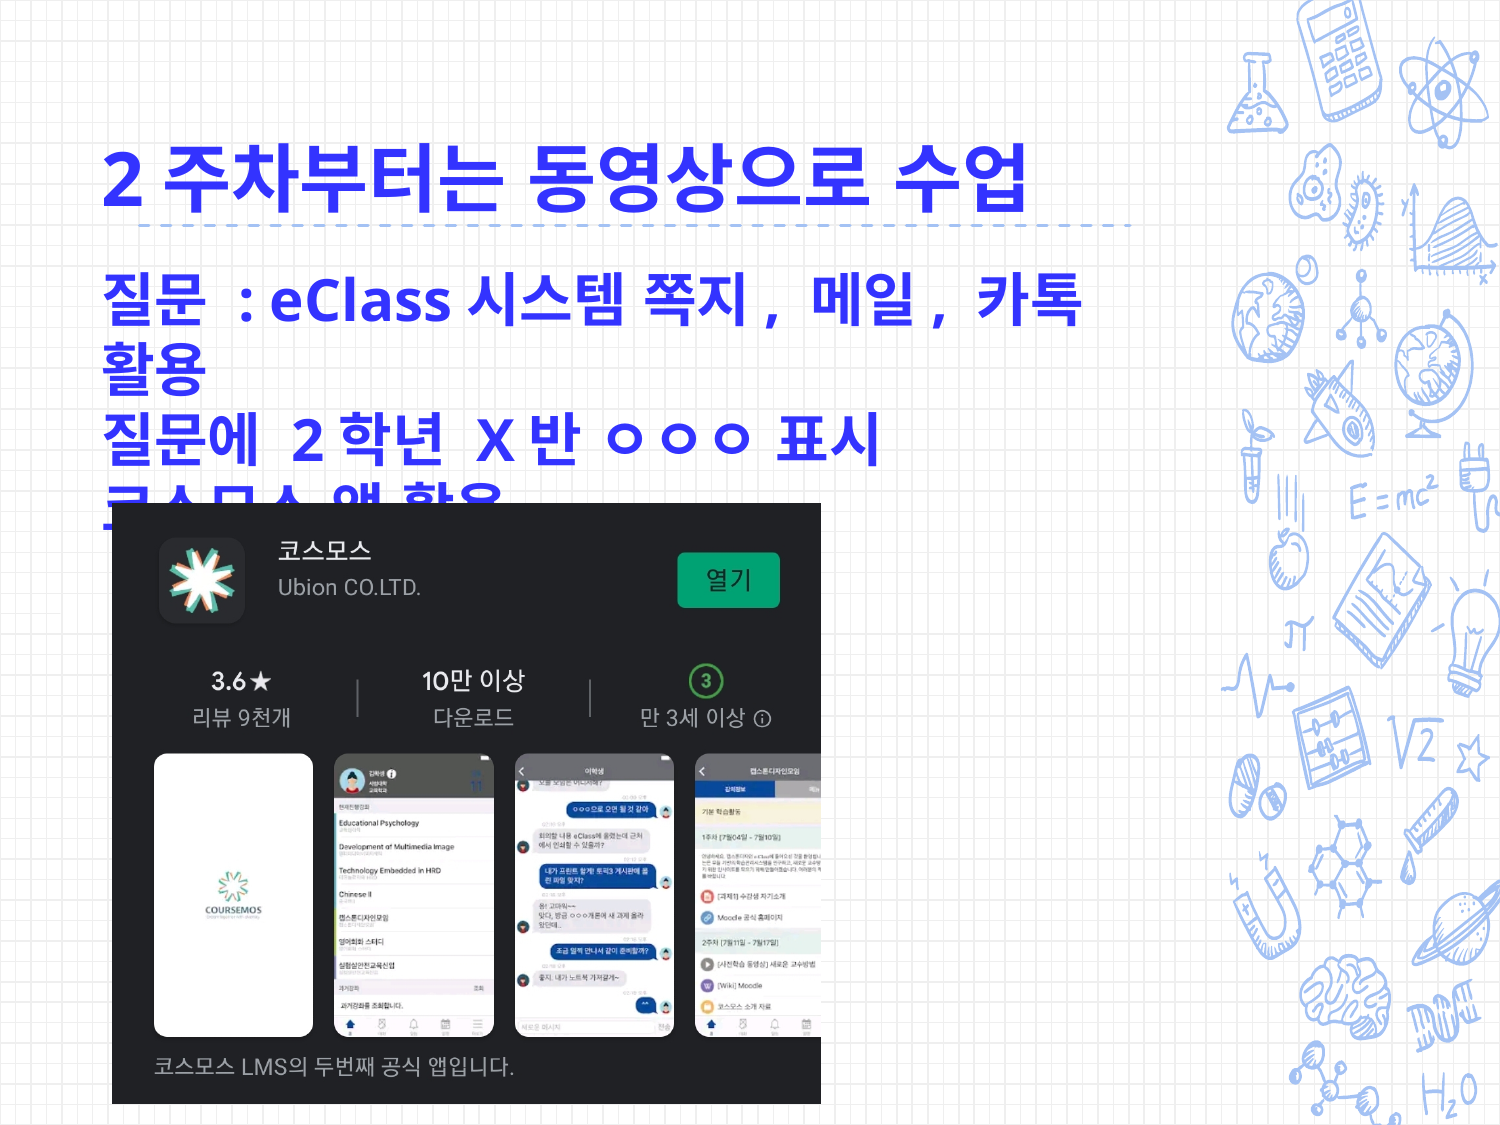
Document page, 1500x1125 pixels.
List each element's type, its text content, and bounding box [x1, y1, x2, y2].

title 2주차부터는 동영상으로 수업 [86, 49, 1282, 237]
list 질문 : eClass시스템 쪽지, 메일, 카톡 활용 질문에 2학년 X반 ㅇㅇㅇ 표시 코스모스 앱 활용 [86, 247, 1220, 508]
picture [111, 503, 822, 1105]
